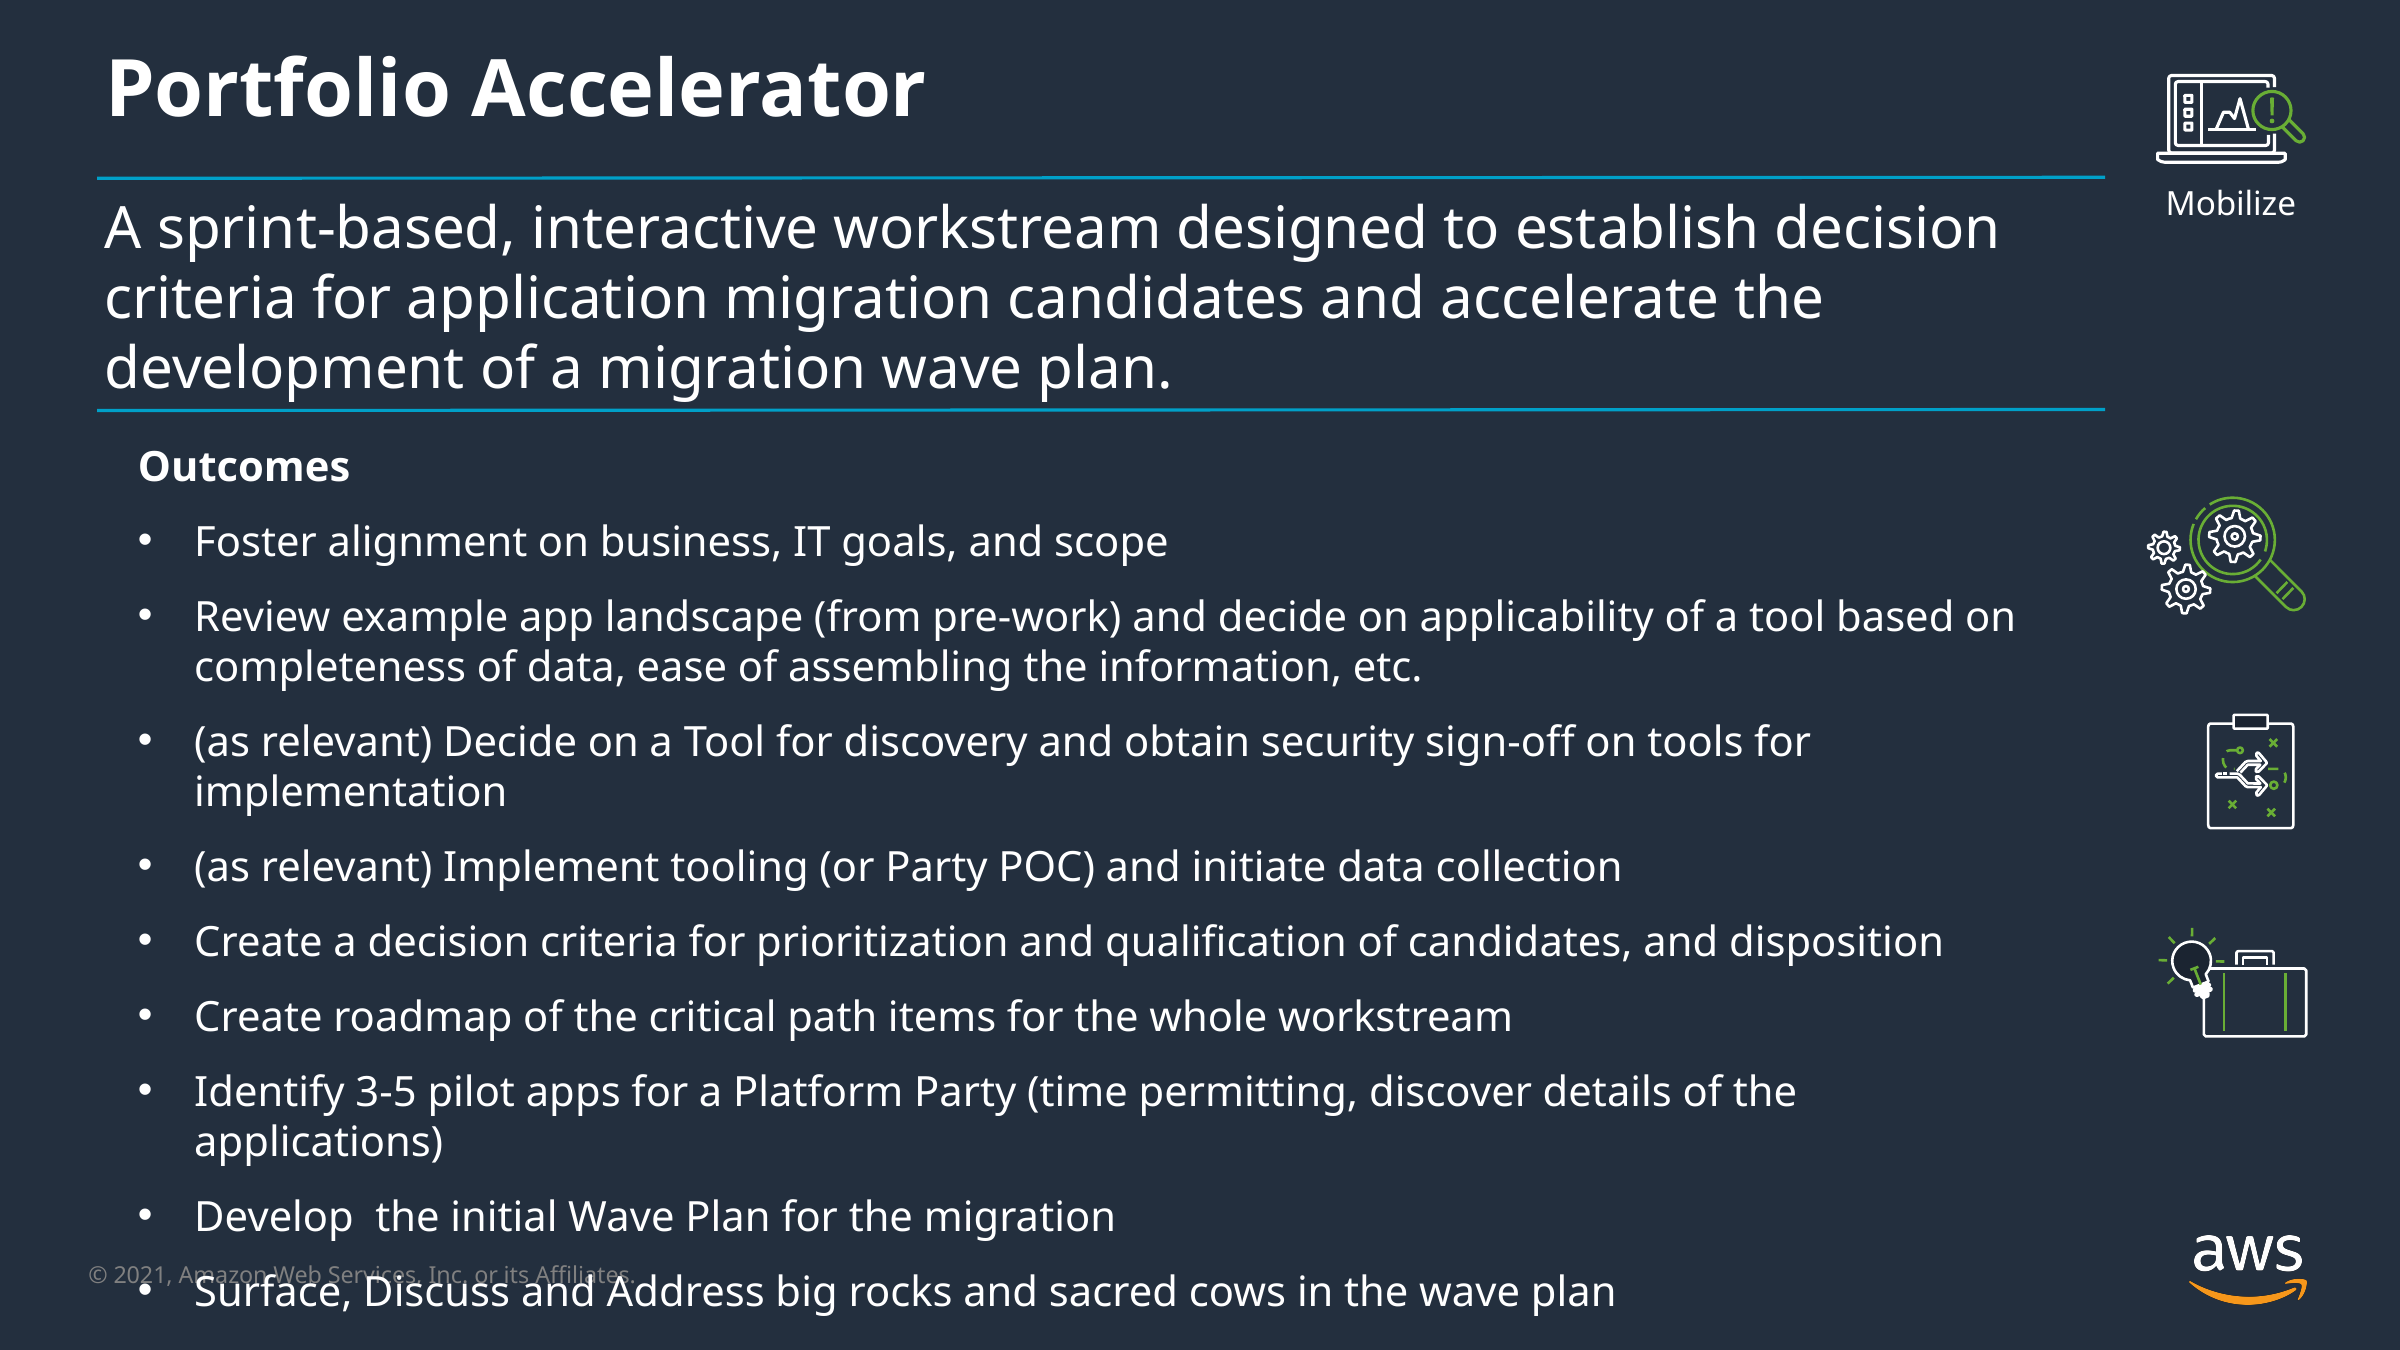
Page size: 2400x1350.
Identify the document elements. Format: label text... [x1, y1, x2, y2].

text_box A sprint-based, interactive workstream designed to establish decision criteria for application migration candidates and accelerate the development of a migration wave plan. [89, 182, 2055, 408]
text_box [2161, 929, 2308, 1038]
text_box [2206, 714, 2295, 829]
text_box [2120, 73, 2342, 224]
title Portfolio Accelerator [90, 30, 2196, 256]
text_box Outcomes Foster alignment on business, IT goals, and scope Review example app landscape (from pre-work) and decide on applicability of a tool based on completeness of data, ease of assembling the information, etc. (as relevant) Decide on a Tool for discovery and obtain security sign-off on tools for implementation (as relevant) Implement tooling (or Party POC) and initiate data collection Create a decision criteria for prioritization and qualification of candidates, and disposition Create roadmap of the critical path items for the whole workstream Identify 3-5 pilot apps for a Platform Party (time permitting, discover details of the applications) Develop the initial Wave Plan for the migration Surface, Discuss and Address big rocks and sacred cows in the wave plan [123, 432, 2039, 1323]
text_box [2147, 496, 2307, 615]
picture [2189, 1235, 2307, 1305]
